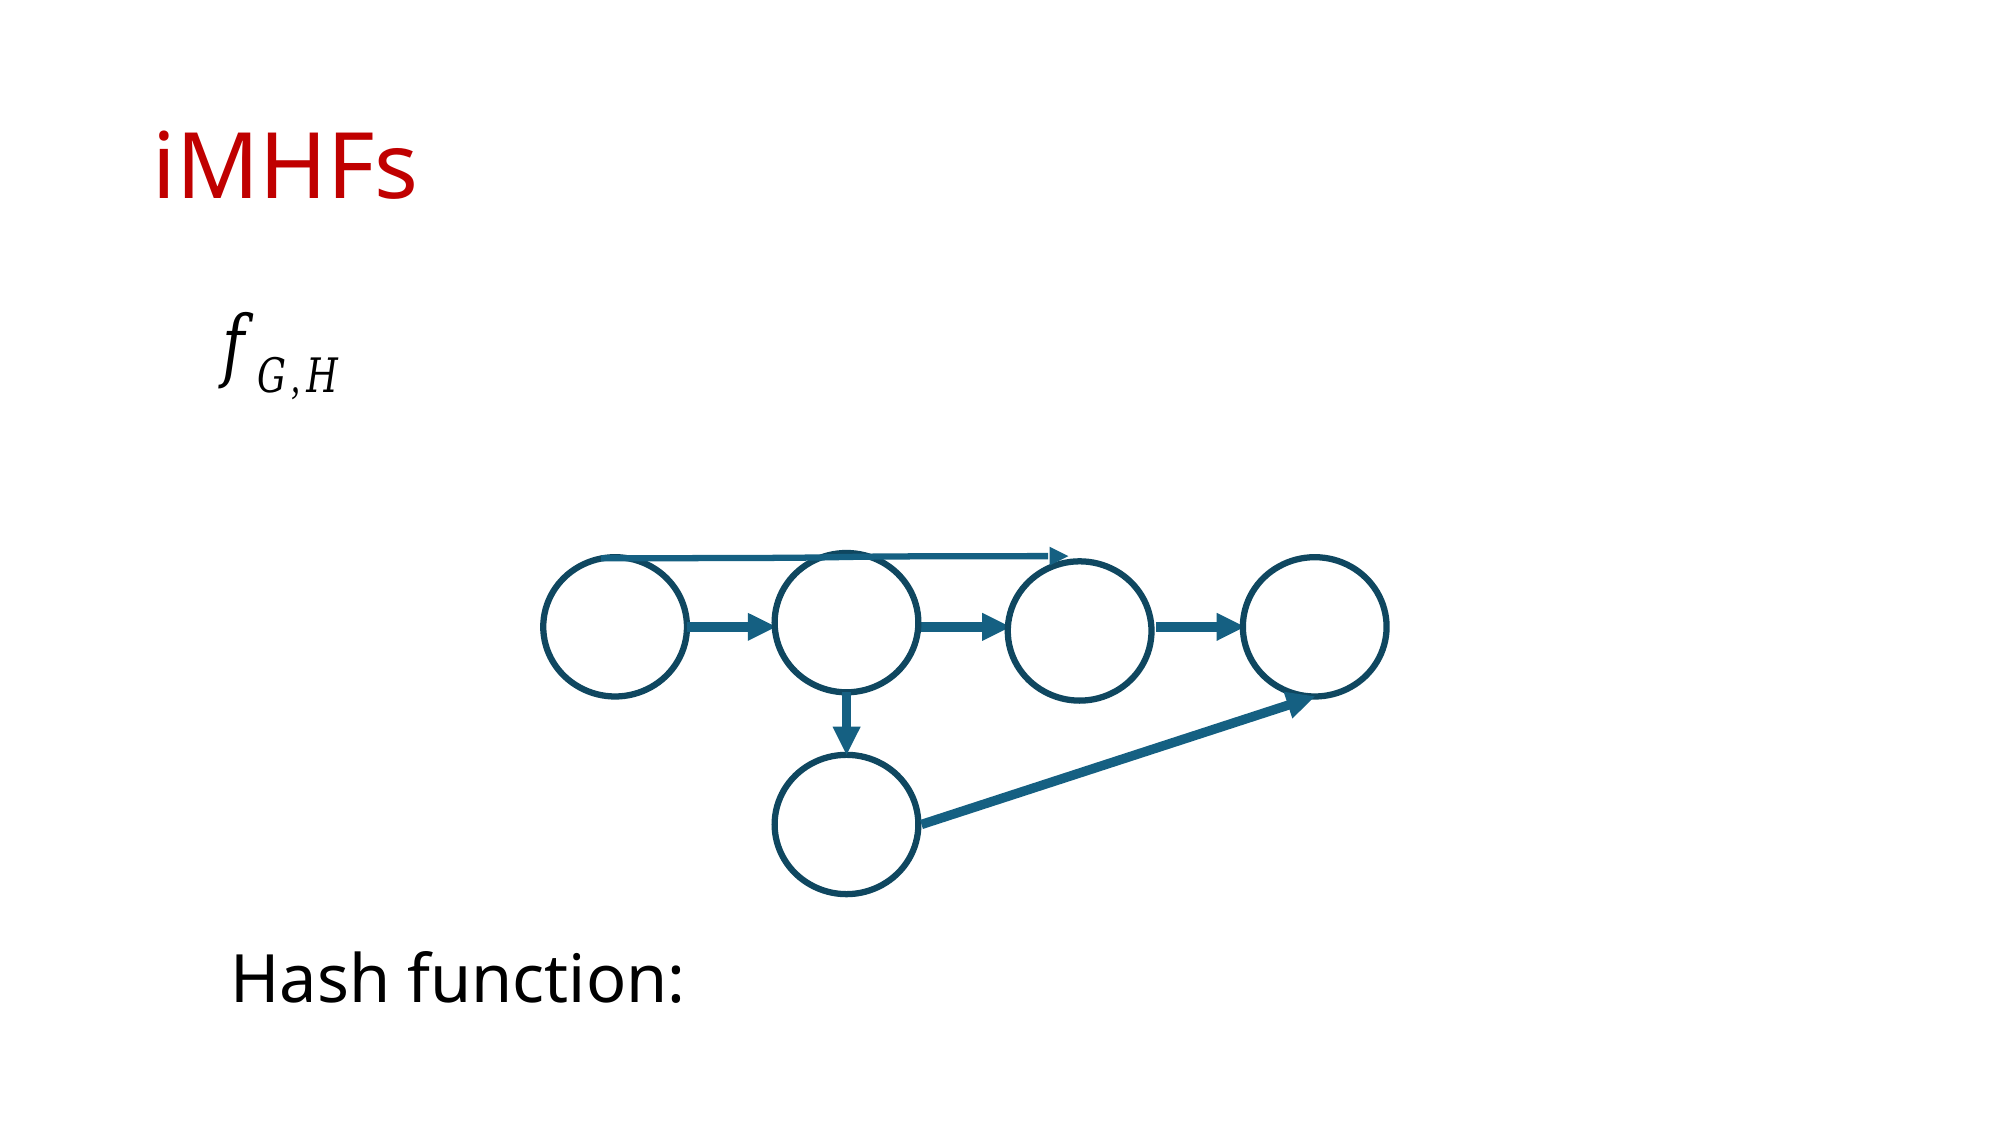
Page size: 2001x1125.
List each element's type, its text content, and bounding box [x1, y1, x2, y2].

text_box [1006, 559, 1154, 695]
text_box [837, 560, 920, 694]
text_box [773, 561, 833, 693]
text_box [920, 695, 1316, 825]
text_box [773, 753, 920, 896]
text_box [1241, 555, 1389, 699]
title iMHFs [137, 59, 1863, 278]
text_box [833, 323, 837, 792]
text_box [541, 556, 689, 699]
